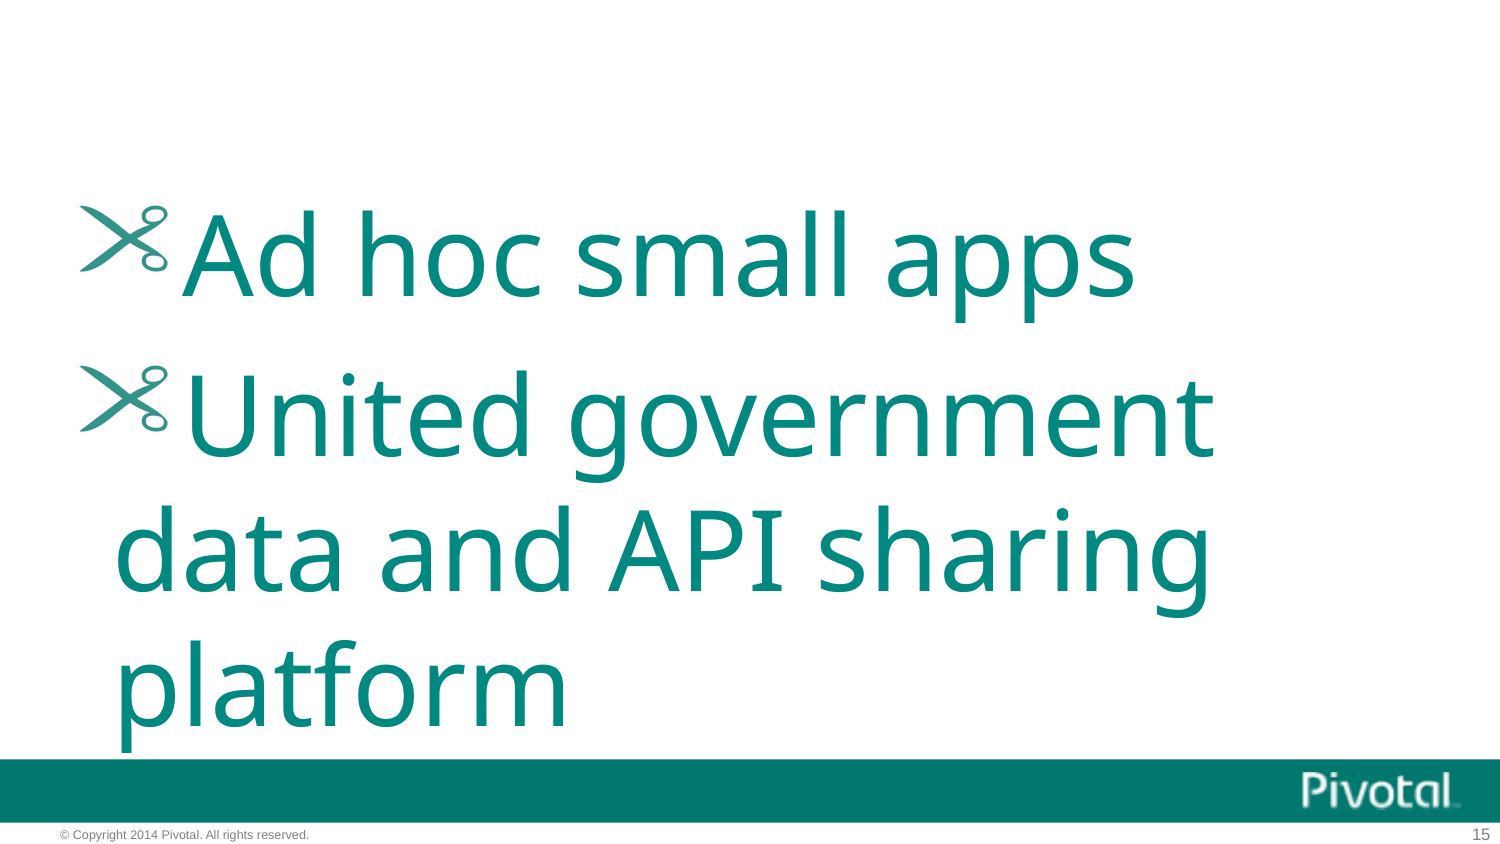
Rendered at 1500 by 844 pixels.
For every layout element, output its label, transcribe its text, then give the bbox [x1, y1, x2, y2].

slide_number 15 [1402, 823, 1492, 844]
picture [1302, 772, 1461, 810]
text_box Ad hoc small apps United government data and API sharing platform [60, 176, 1440, 739]
